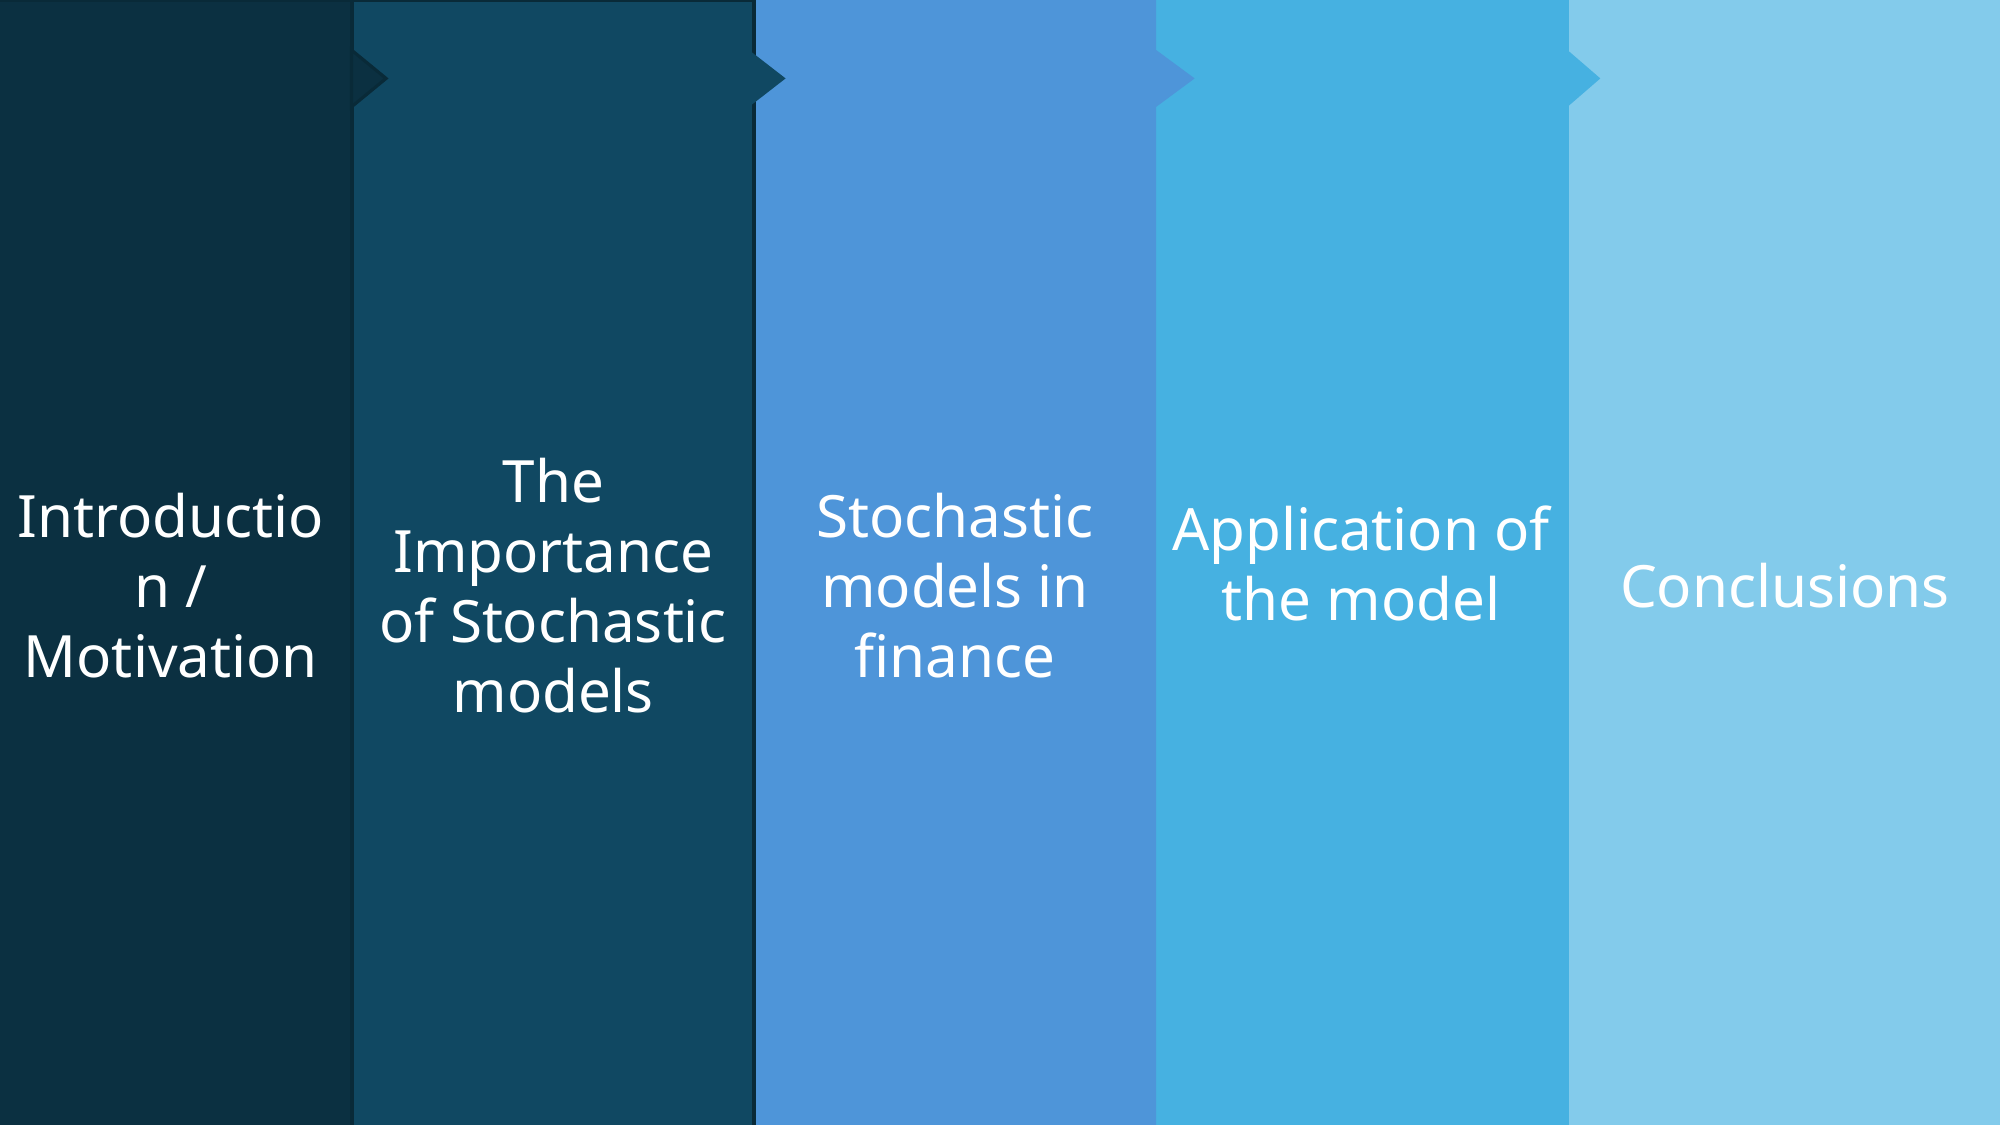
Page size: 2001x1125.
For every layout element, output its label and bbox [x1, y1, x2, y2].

text_box [0, 0, 387, 1125]
text_box [787, 0, 1196, 1125]
text_box [1196, 0, 1601, 1125]
text_box [1601, 0, 2000, 1125]
text_box [387, 0, 787, 1125]
